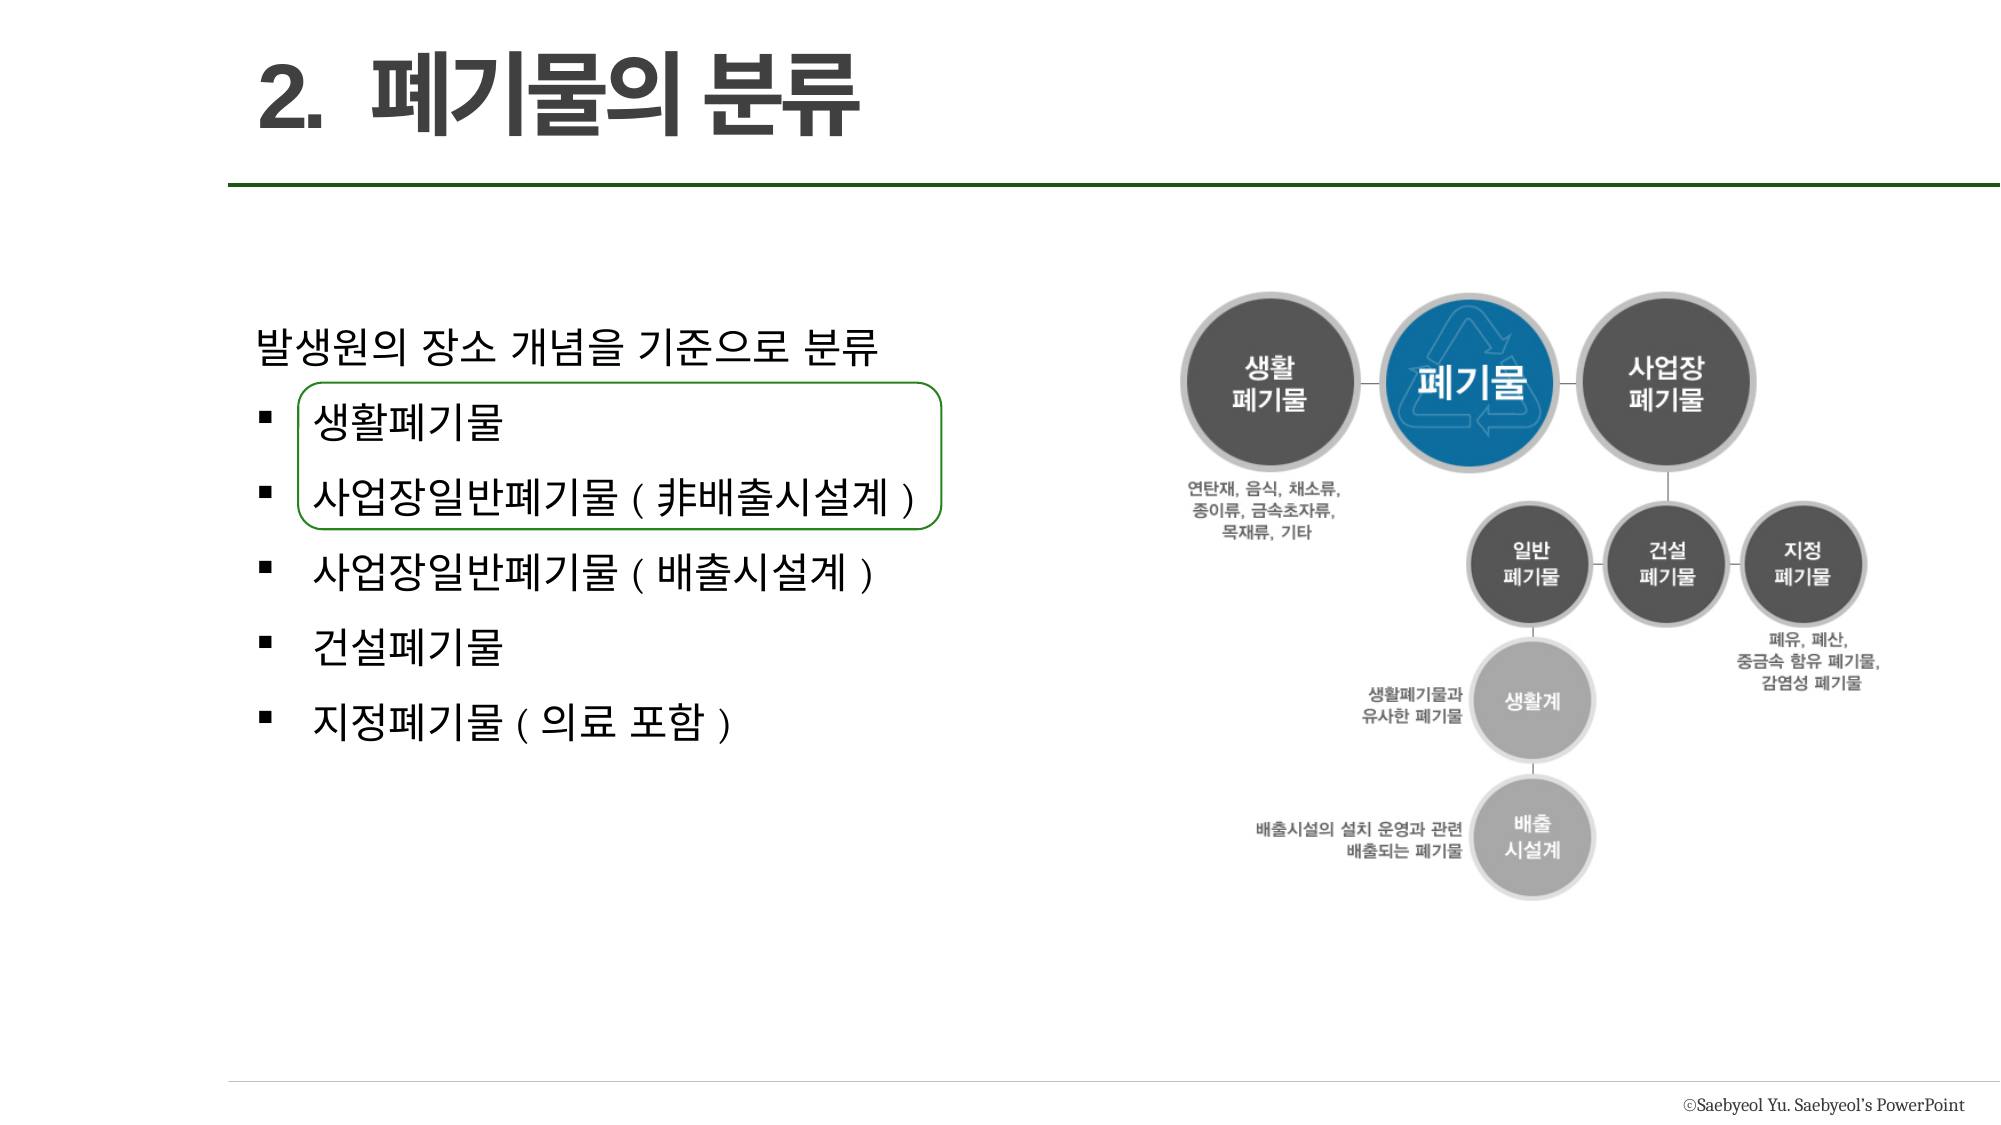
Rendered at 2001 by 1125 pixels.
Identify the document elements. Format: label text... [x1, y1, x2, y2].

text_box 2. 폐기물의 분류 [243, 29, 880, 155]
picture [1178, 286, 1886, 902]
text_box 발생원의 장소 개념을 기준으로 분류 생활폐기물 사업장일반폐기물(非배출시설계) 사업장일반폐기물(배출시설계) 건설폐기물 지정폐기물(의료 포함) [241, 289, 951, 755]
text_box [297, 381, 943, 531]
